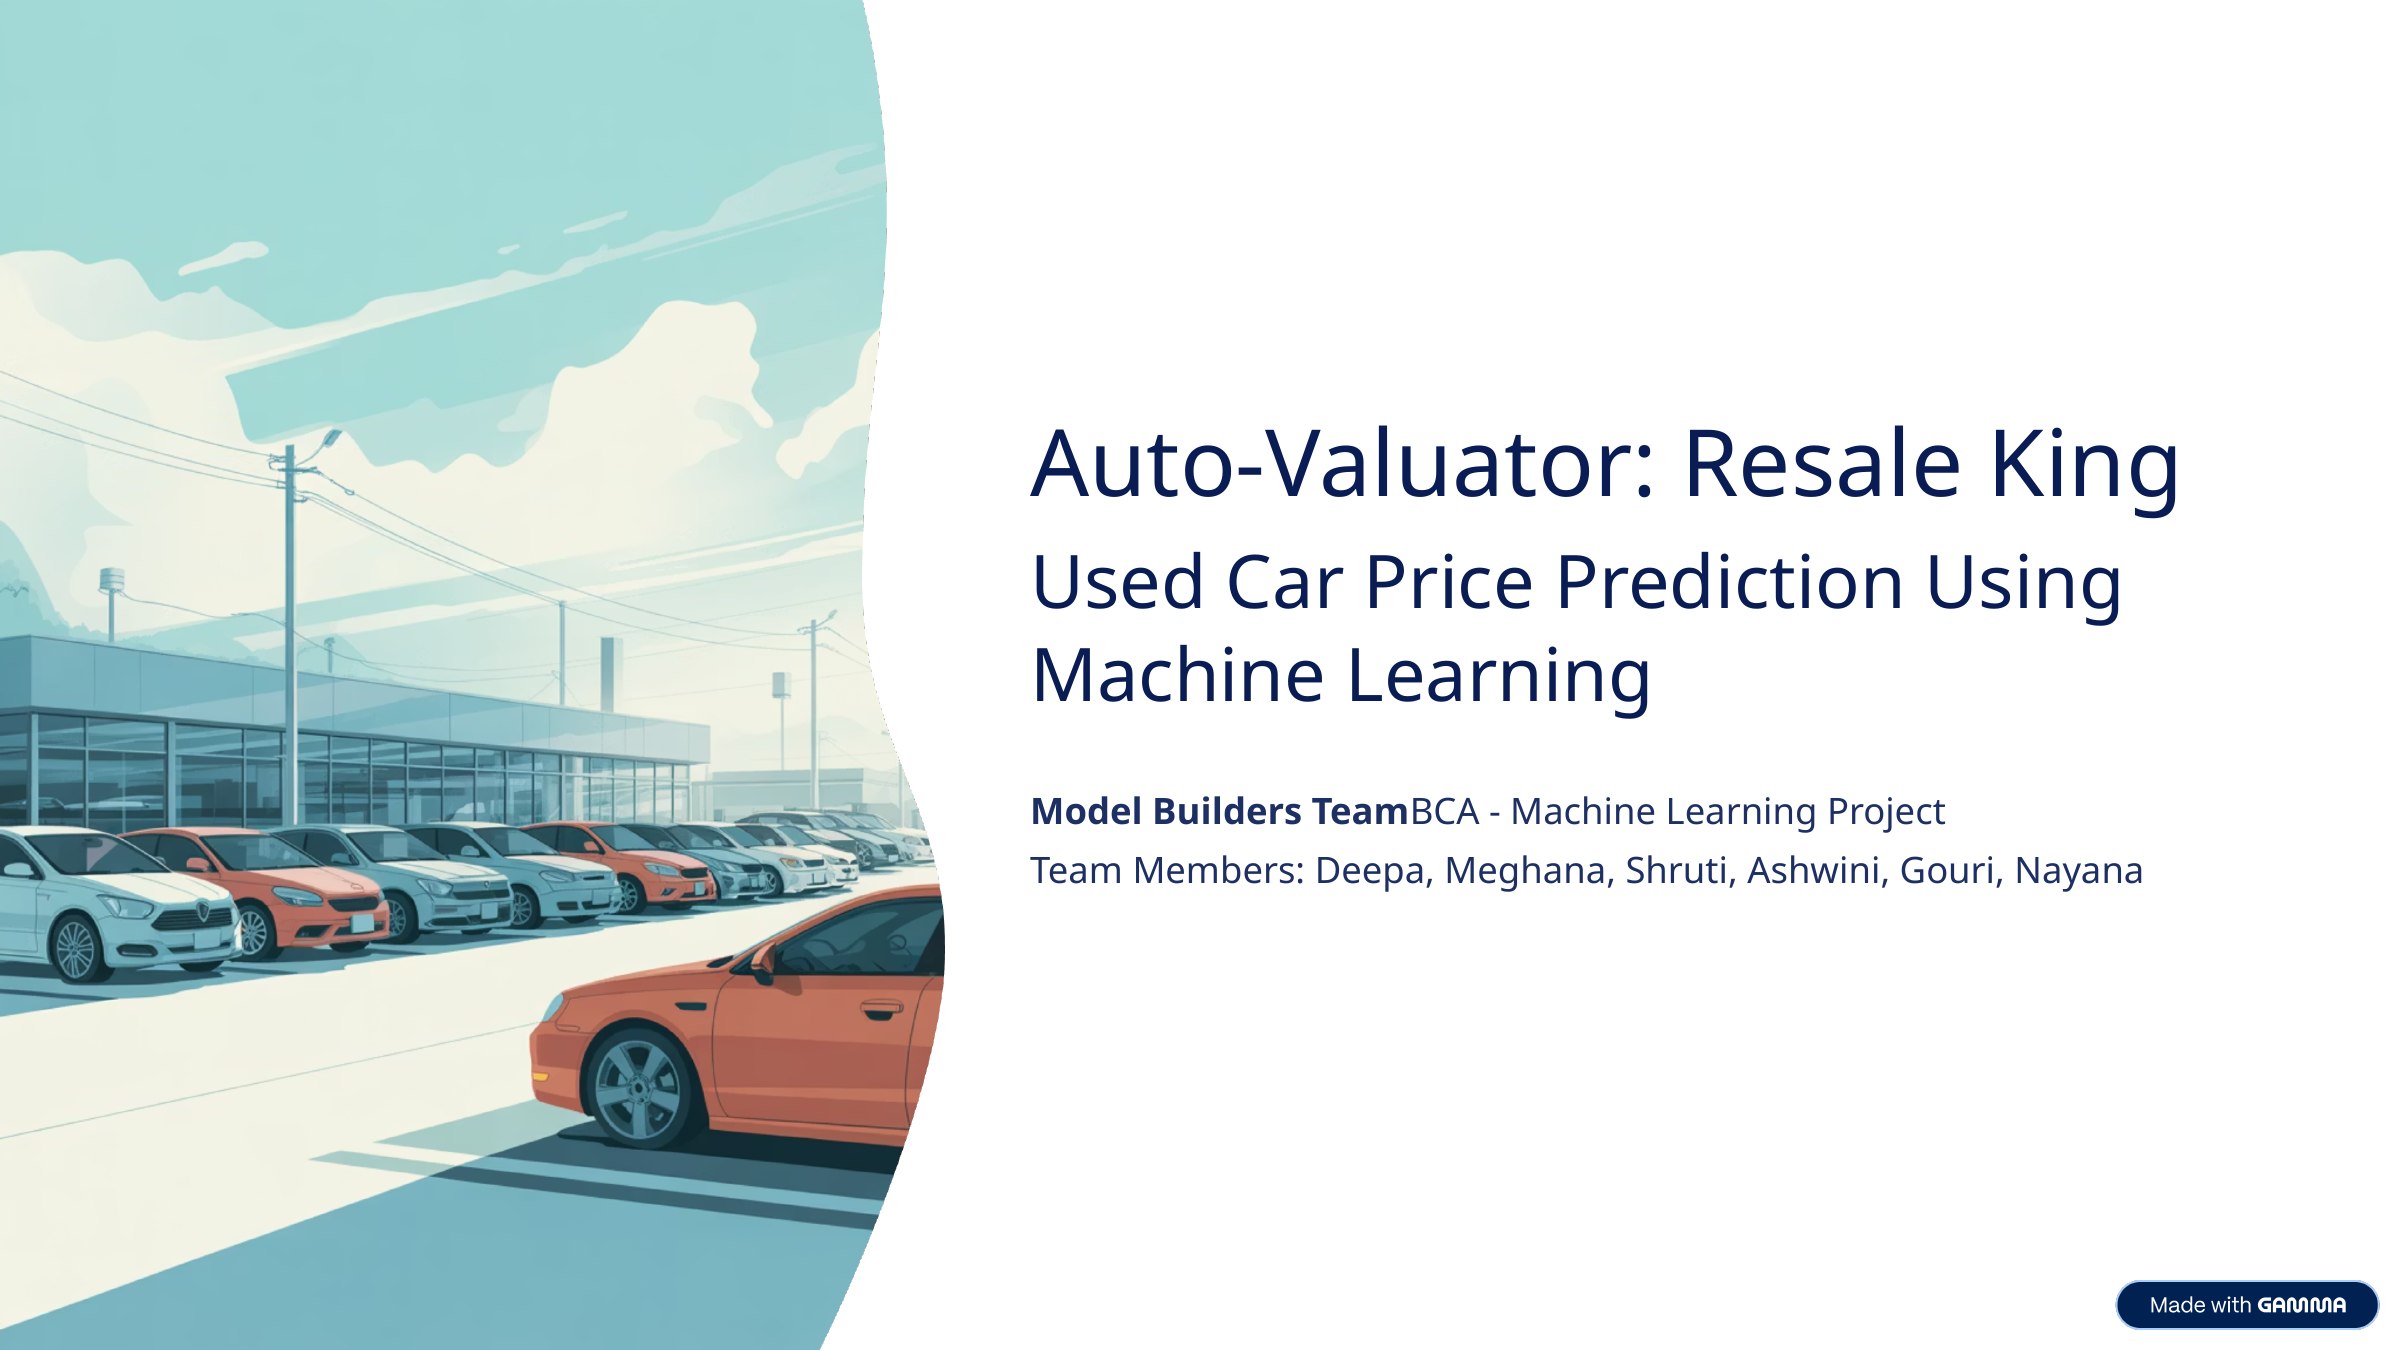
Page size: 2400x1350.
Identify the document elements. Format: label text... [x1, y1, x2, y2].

text_box Model Builders TeamBCA - Machine Learning Project Team Members: Deepa, Meghana, Shruti, Ashwini, Gouri, Nayana [1030, 772, 2270, 951]
picture [0, 0, 945, 1350]
text_box Used Car Price Prediction Using Machine Learning [1030, 530, 2270, 717]
picture [2106, 1271, 2389, 1339]
text_box Auto-Valuator: Resale King [1030, 399, 2199, 516]
